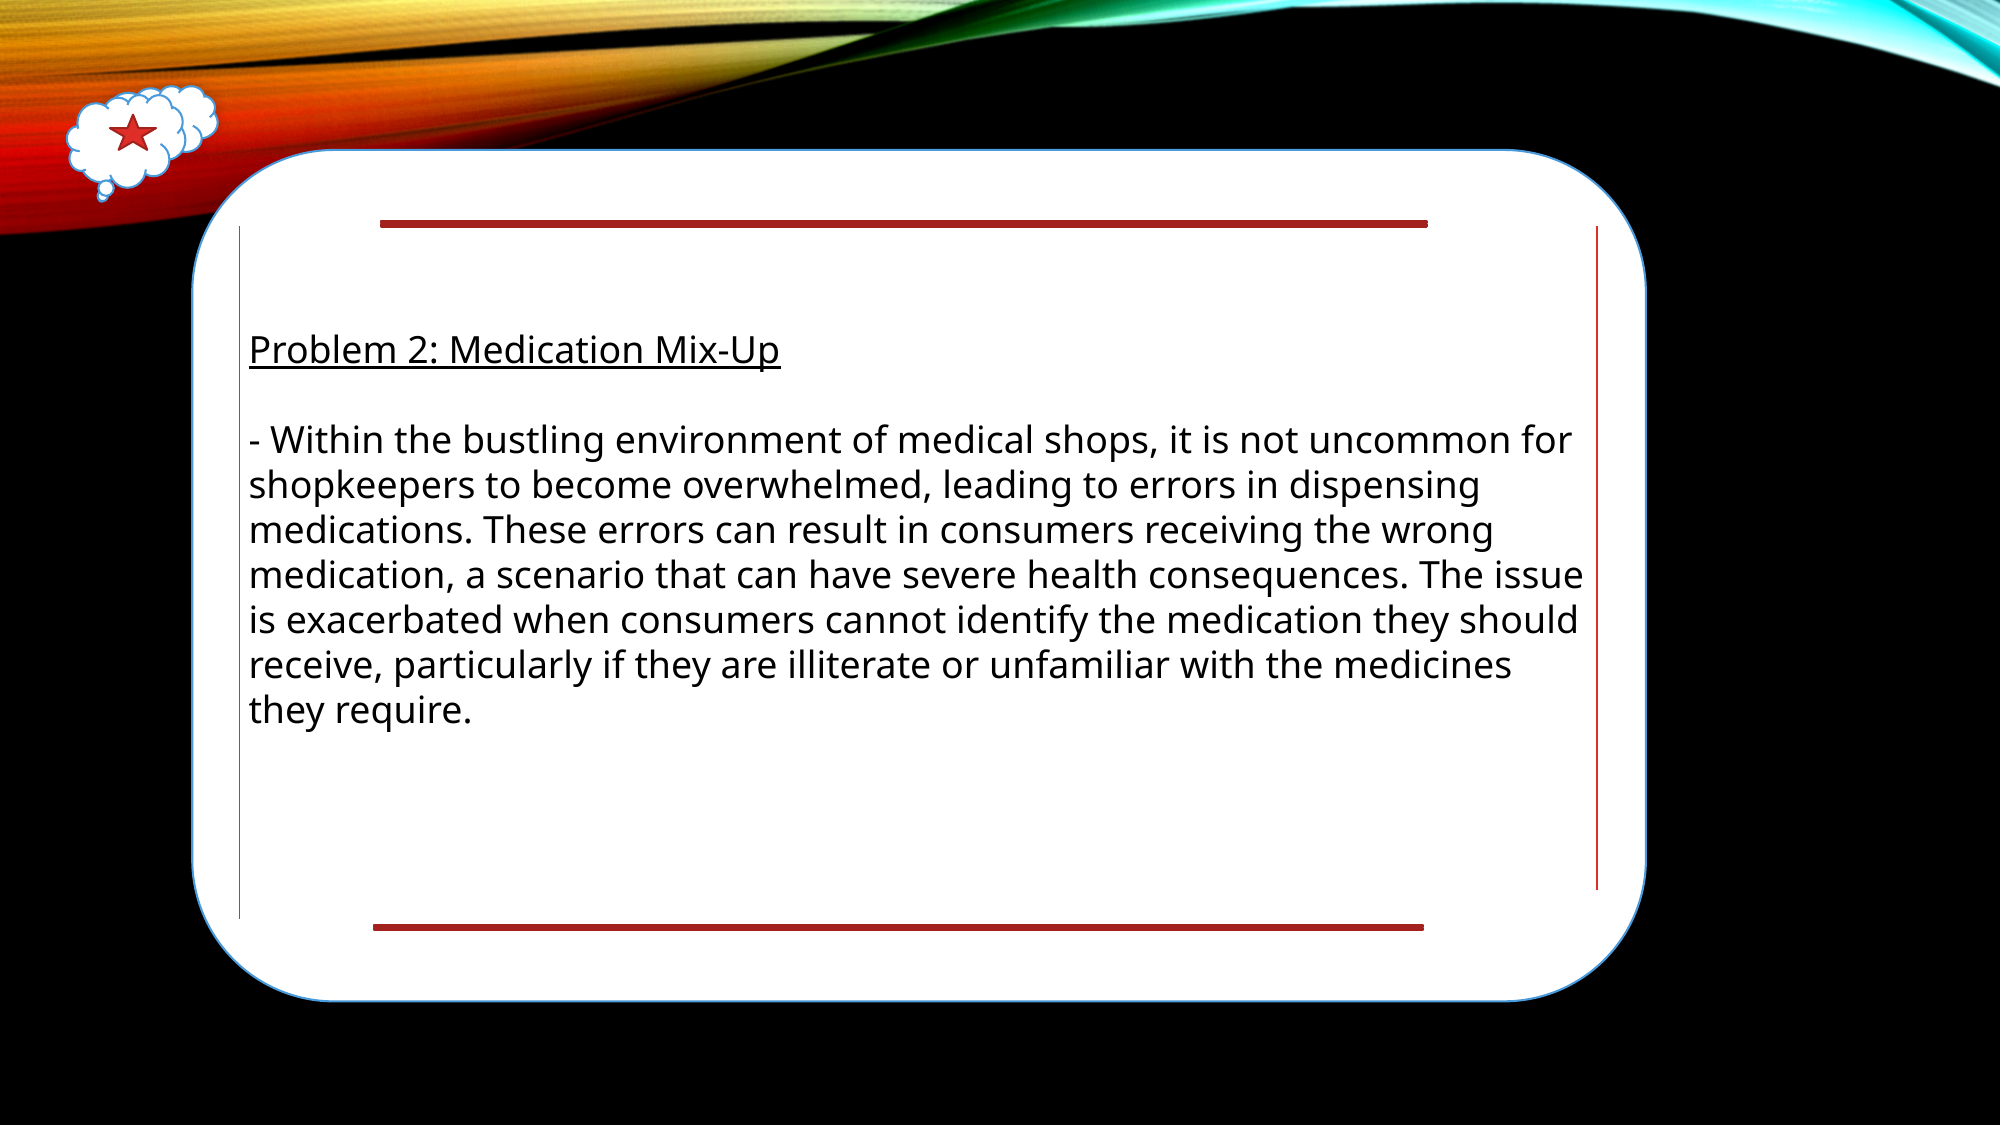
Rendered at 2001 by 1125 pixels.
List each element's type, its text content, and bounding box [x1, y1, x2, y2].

text_box [119, 141, 1783, 1125]
text_box [65, 94, 187, 203]
picture [0, 0, 2000, 237]
text_box [373, 924, 1424, 931]
text_box Problem 2: Medication Mix-Up - Within the bustling environment of medical shops, it is not uncommon for shopkeepers to become overwhelmed, leading to errors in dispensing medications. These errors can result in consumers receiving the wrong medication, a scenario that can have severe health consequences. The issue is exacerbated when consumers cannot identify the medication they should receive, particularly if they are illiterate or unfamiliar with the medicines they require. [191, 148, 1647, 1003]
text_box [108, 113, 158, 151]
text_box [380, 220, 1428, 228]
text_box [114, 85, 219, 153]
